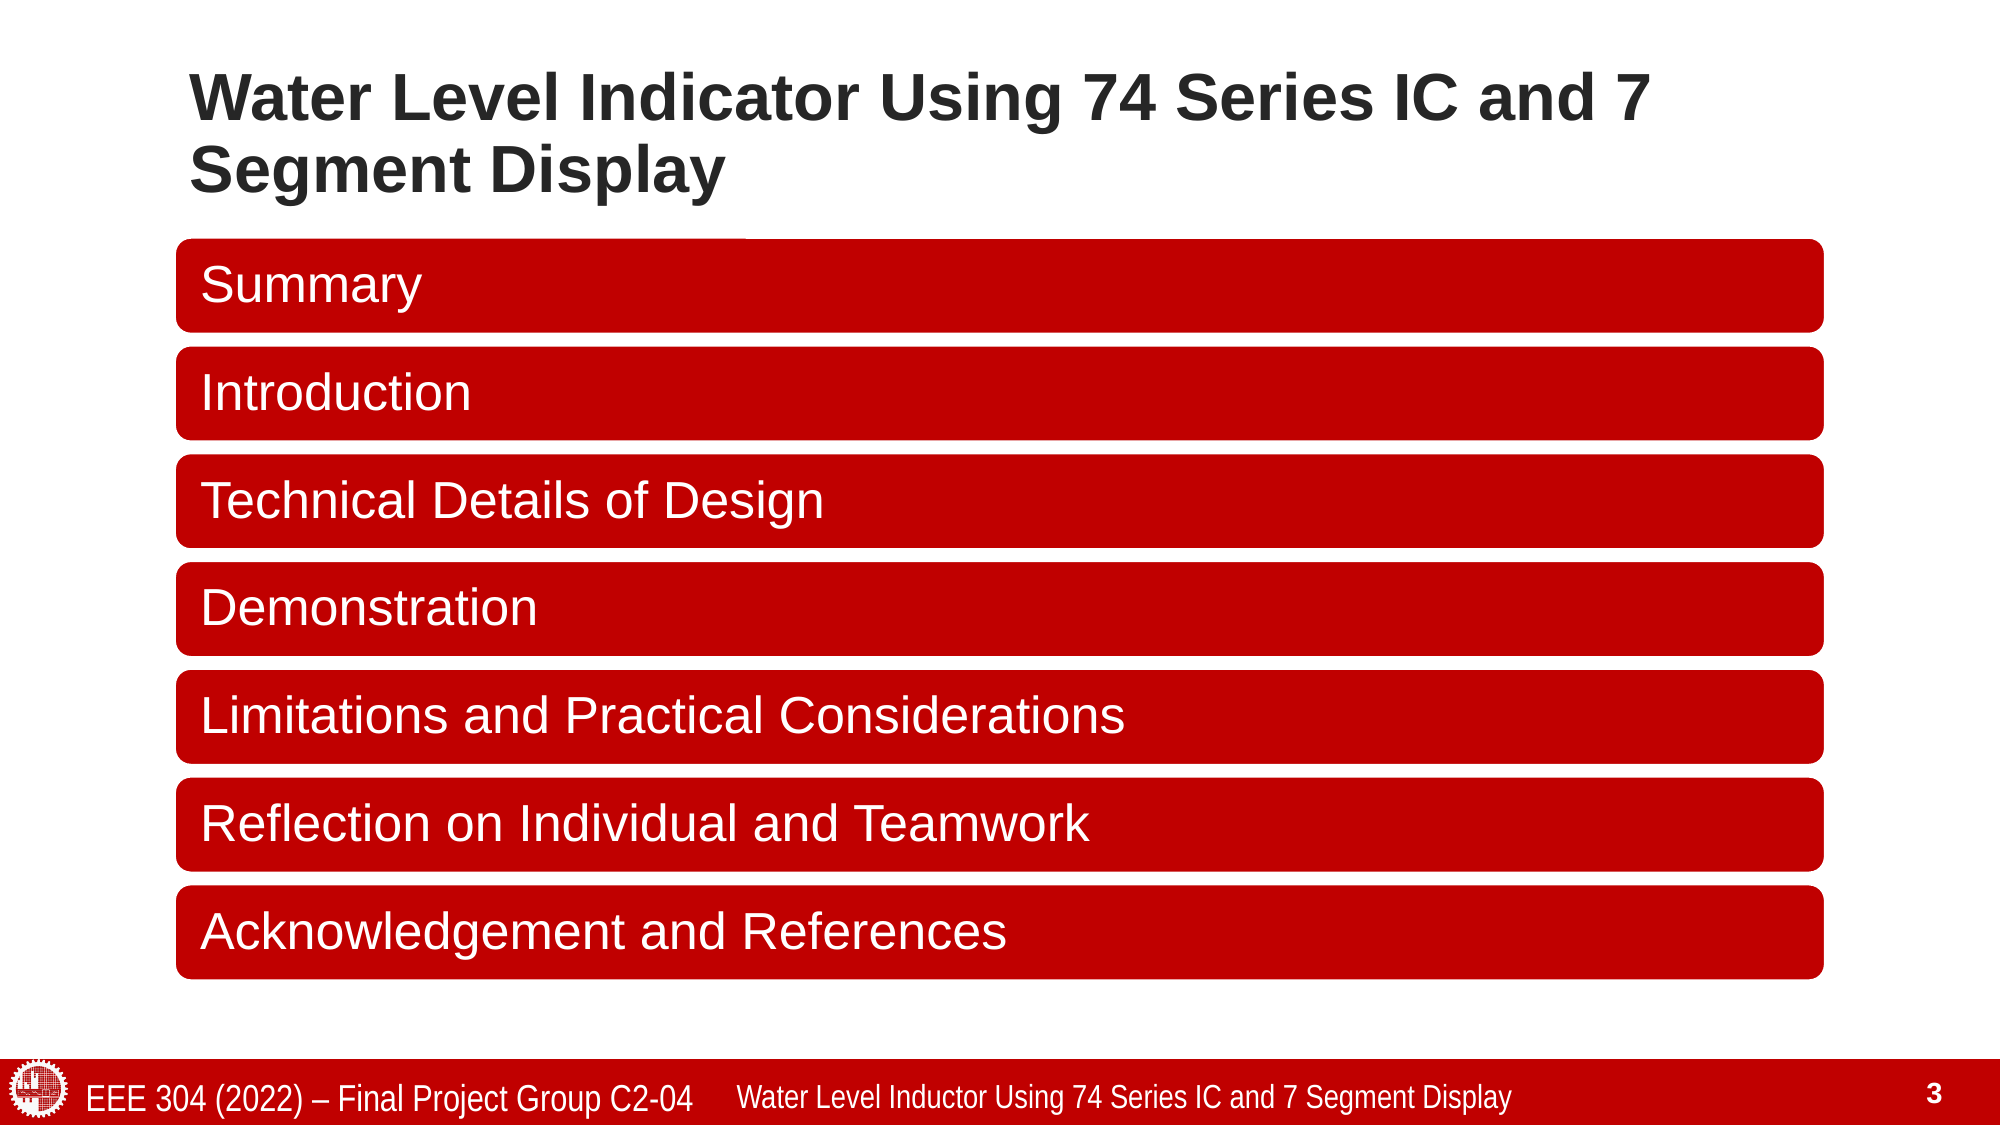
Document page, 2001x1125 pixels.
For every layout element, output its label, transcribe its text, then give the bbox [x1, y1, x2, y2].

picture [8, 1059, 71, 1118]
title Water Level Indicator Using 74 Series IC and 7 Segment Display [174, 75, 1825, 195]
slide_number EEE 304 (2022) – Final Project Group C2-04 [70, 1066, 722, 1125]
slide_number 3 [1871, 1066, 1958, 1118]
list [174, 227, 1825, 991]
footer Water Level Inductor Using 74 Series IC and 7 Segment Display [721, 1067, 1543, 1125]
